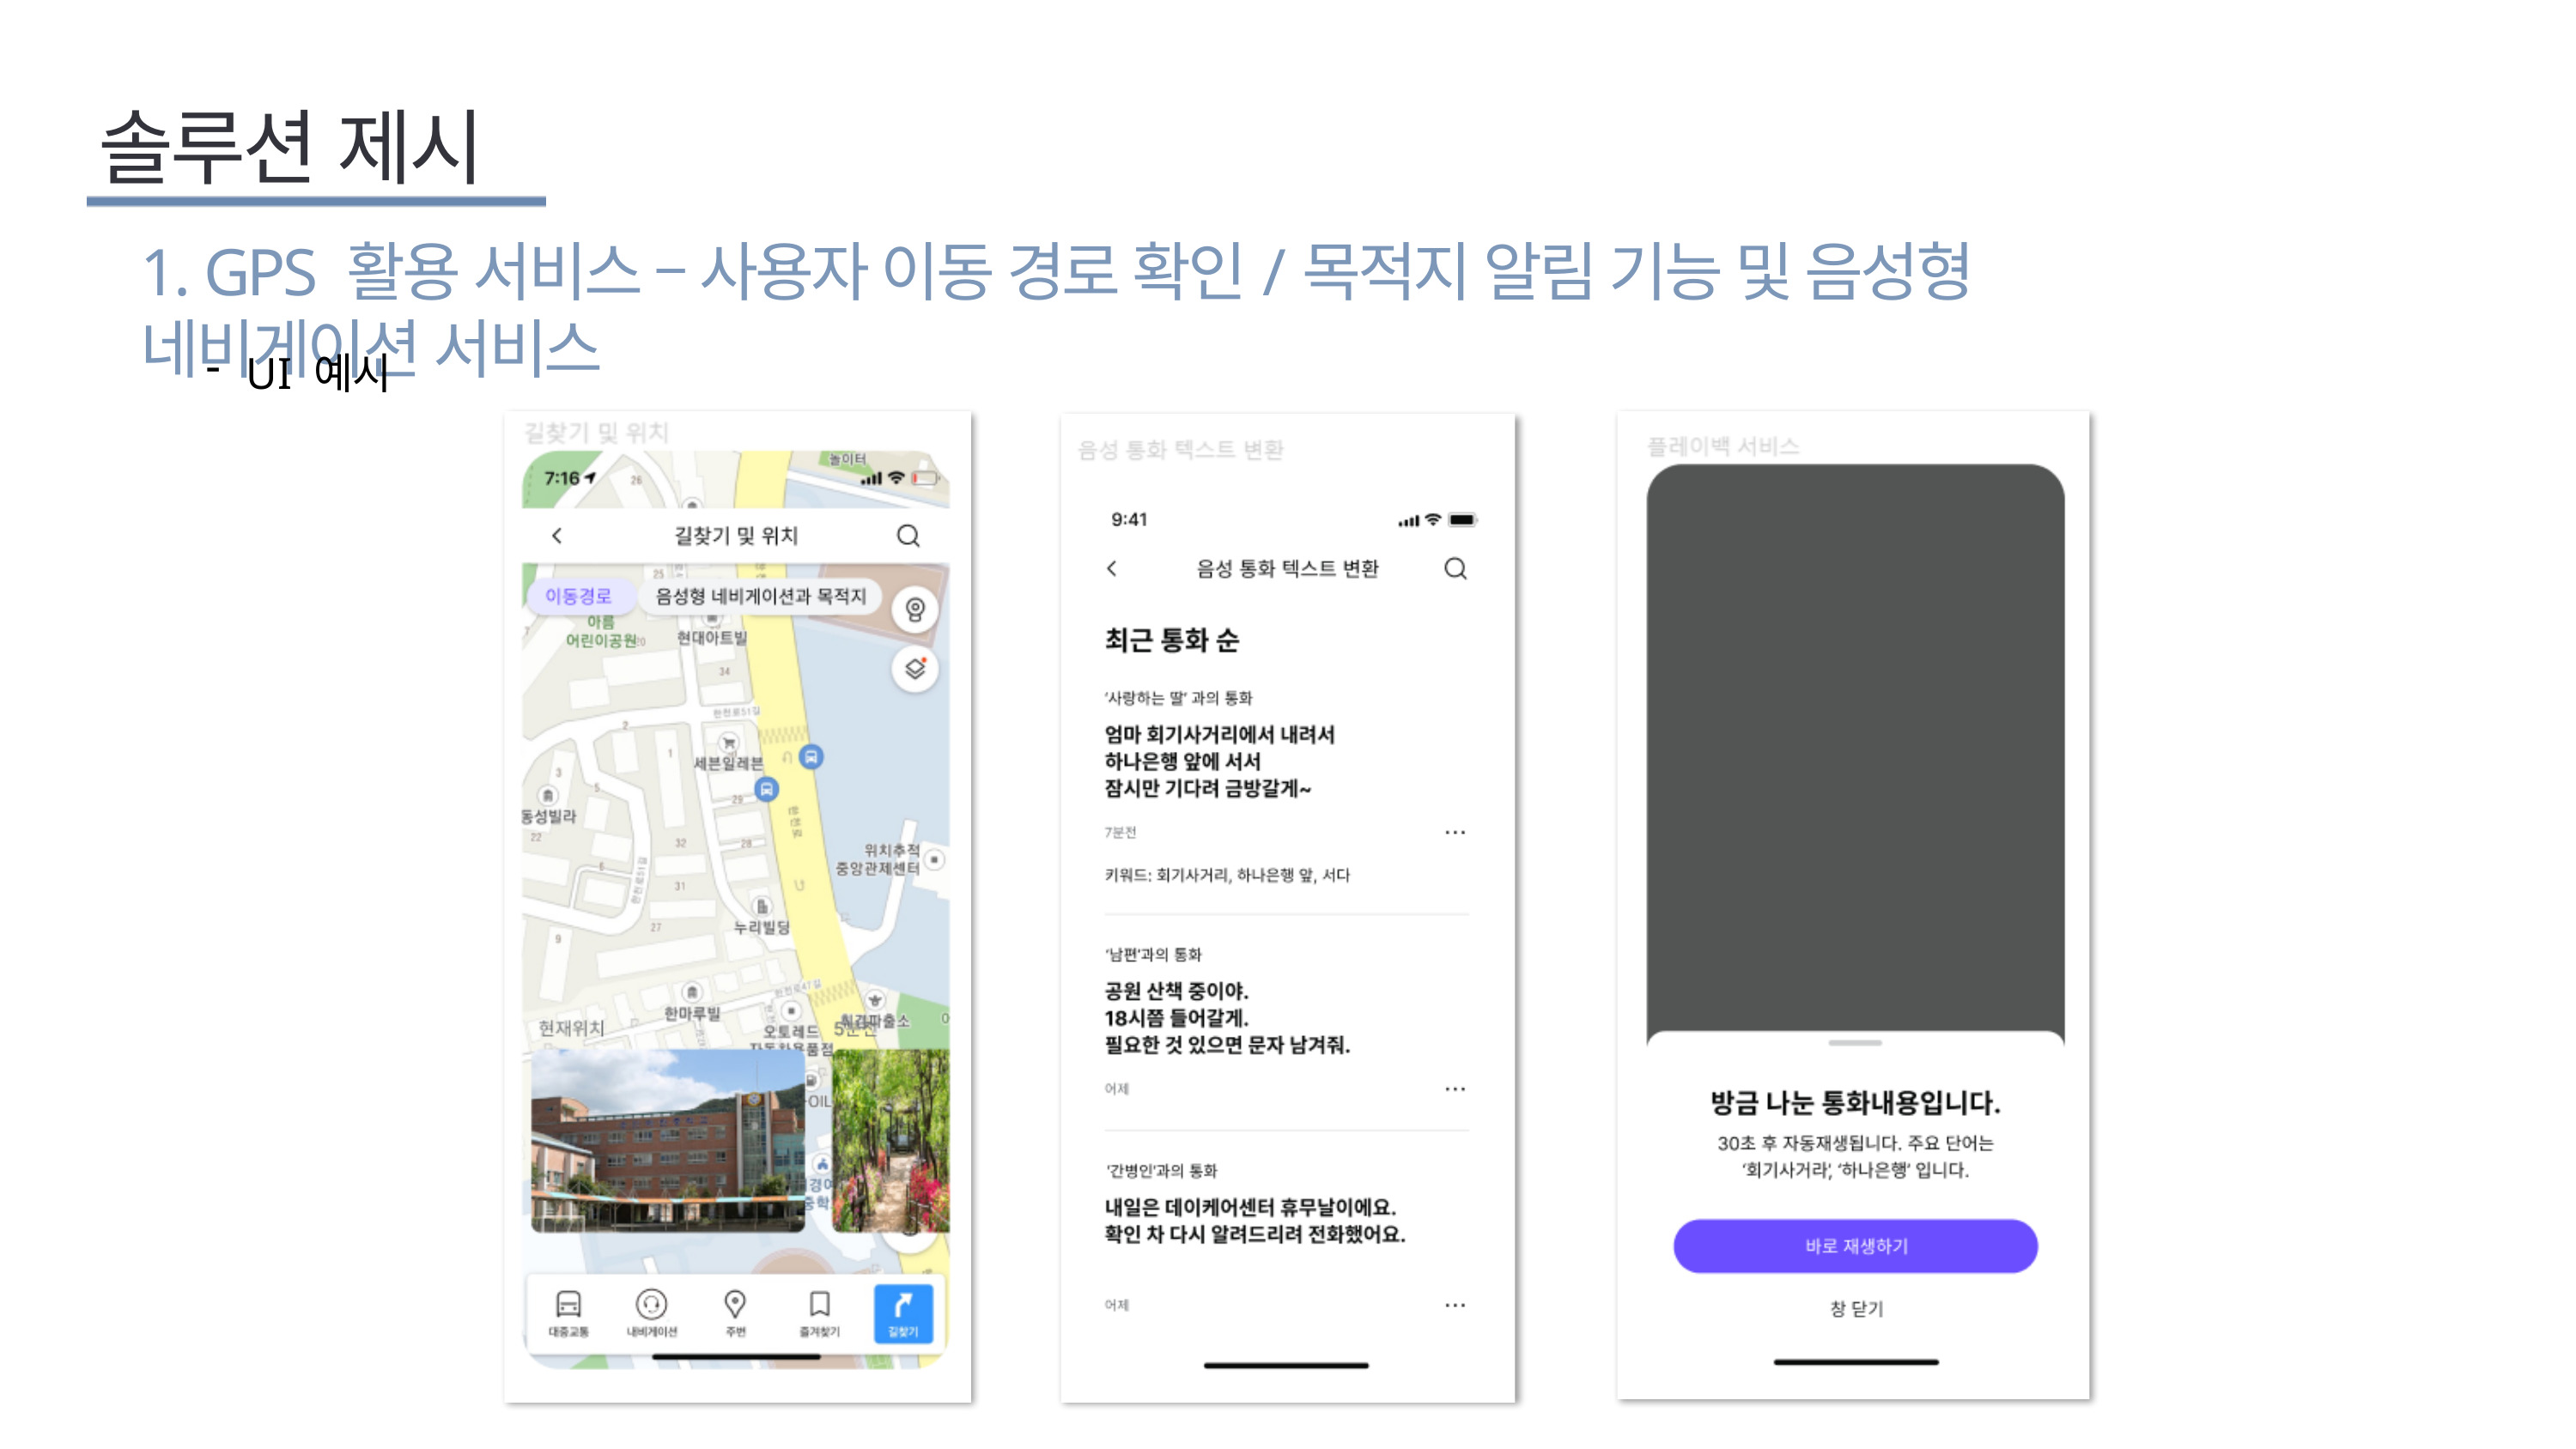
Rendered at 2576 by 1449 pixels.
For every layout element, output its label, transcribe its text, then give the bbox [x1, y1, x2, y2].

picture [1617, 410, 2090, 1400]
picture [504, 410, 972, 1403]
text_box 1. GPS 활용 서비스 – 사용자 이동 경로 확인/목적지 알림 기능 및 음성형 네비게이션 서비스 [127, 225, 2275, 393]
text_box 솔루션 제시 [85, 88, 1161, 201]
picture [1060, 414, 1516, 1403]
text_box UI 예시 [192, 339, 2437, 404]
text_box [86, 183, 546, 221]
